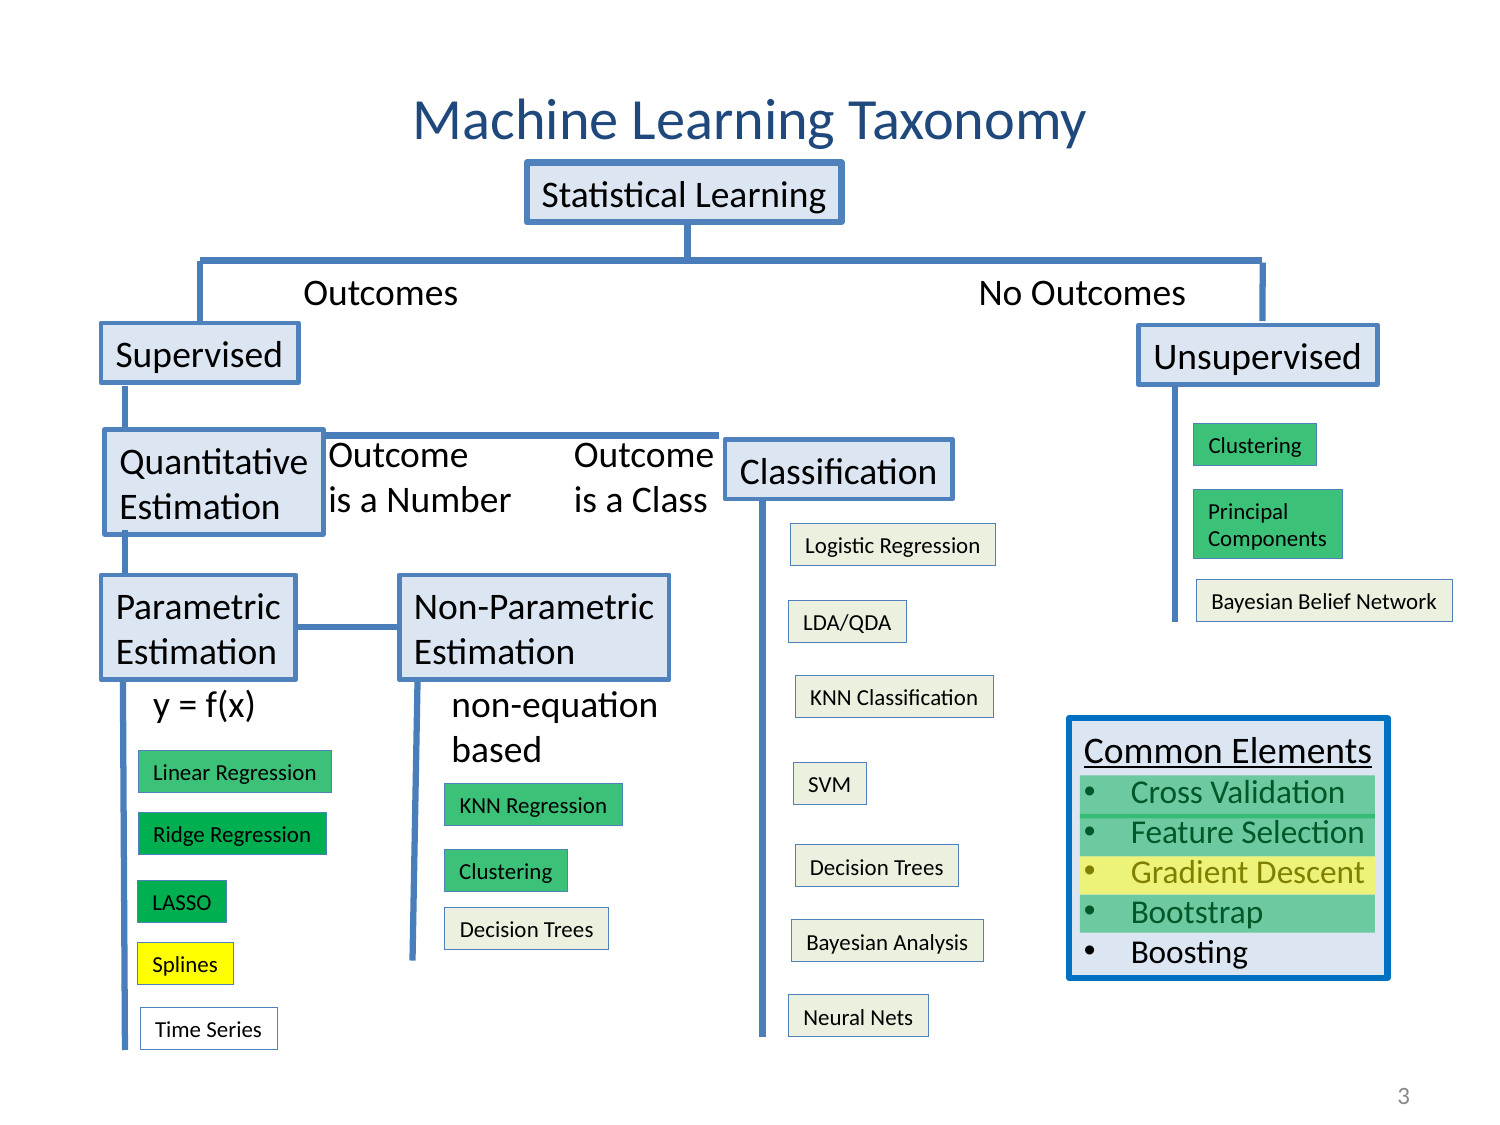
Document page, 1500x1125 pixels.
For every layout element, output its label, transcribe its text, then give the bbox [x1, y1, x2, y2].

text_box Non-Parametric Estimation [399, 574, 670, 680]
text_box No Outcomes [963, 268, 1202, 321]
text_box Neural Nets [788, 994, 929, 1037]
text_box SVM [793, 762, 867, 805]
text_box Outcomes [288, 268, 474, 321]
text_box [412, 674, 418, 961]
text_box Splines [137, 942, 234, 985]
text_box Parametric Estimation [101, 574, 296, 680]
text_box Principal Components [1193, 489, 1343, 559]
text_box Supervised [100, 323, 299, 383]
text_box Outcome is a Class [559, 423, 730, 528]
text_box [1078, 773, 1377, 812]
text_box Outcome is a Number [313, 423, 528, 528]
text_box y = f(x) [138, 673, 272, 733]
text_box Unsupervised [1138, 324, 1378, 385]
text_box Clustering [444, 849, 568, 892]
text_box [122, 680, 126, 1051]
text_box LDA/QDA [788, 600, 907, 643]
text_box Statistical Learning [526, 162, 842, 223]
text_box [1078, 896, 1377, 935]
text_box Bayesian Belief Network [1196, 579, 1453, 622]
text_box Decision Trees [444, 907, 609, 950]
text_box [1078, 812, 1377, 854]
text_box Time Series [140, 1007, 278, 1050]
title Machine Learning Taxonomy [75, 45, 1425, 188]
text_box Bayesian Analysis [791, 919, 984, 962]
text_box KNN Regression [444, 783, 623, 826]
text_box KNN Classification [795, 675, 994, 718]
slide_number 3 [1074, 1065, 1425, 1125]
text_box LASSO [137, 880, 227, 923]
text_box Classification [730, 439, 953, 499]
text_box Common Elements Cross Validation Feature Selection Gradient Descent Bootstrap Boosting [1069, 718, 1388, 978]
text_box Linear Regression [138, 750, 332, 793]
text_box Quantitative Estimation [104, 429, 324, 535]
text_box non-equation based [436, 673, 674, 778]
text_box Logistic Regression [790, 523, 996, 566]
text_box Decision Trees [795, 844, 959, 887]
text_box Clustering [1193, 423, 1317, 466]
text_box Ridge Regression [138, 812, 327, 855]
text_box [1078, 854, 1377, 896]
